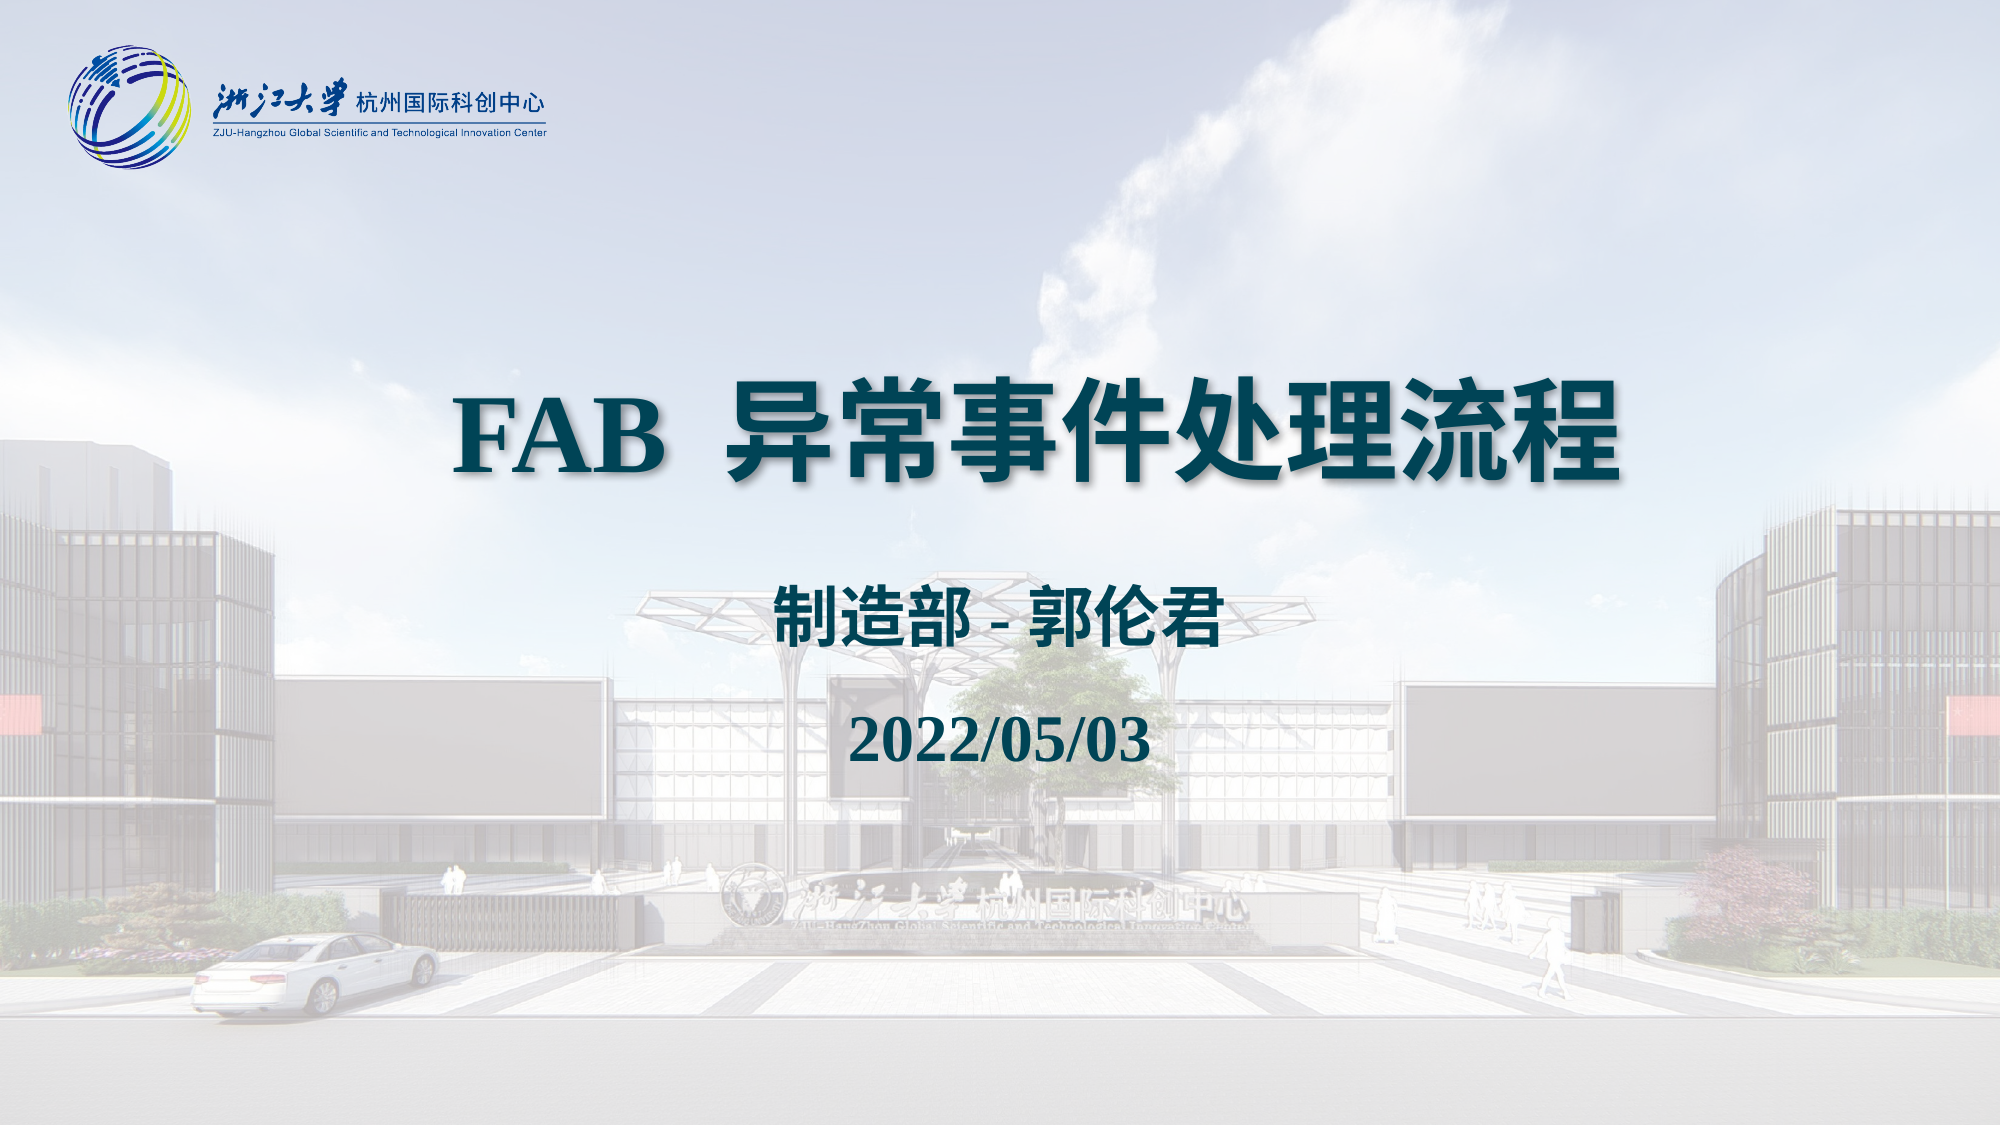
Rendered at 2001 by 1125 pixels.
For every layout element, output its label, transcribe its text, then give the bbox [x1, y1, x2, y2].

text_box FAB 异常事件处理流程 [368, 285, 1706, 503]
text_box 制造部-郭伦君 2022/05/03 [678, 527, 1322, 783]
picture [67, 45, 547, 170]
